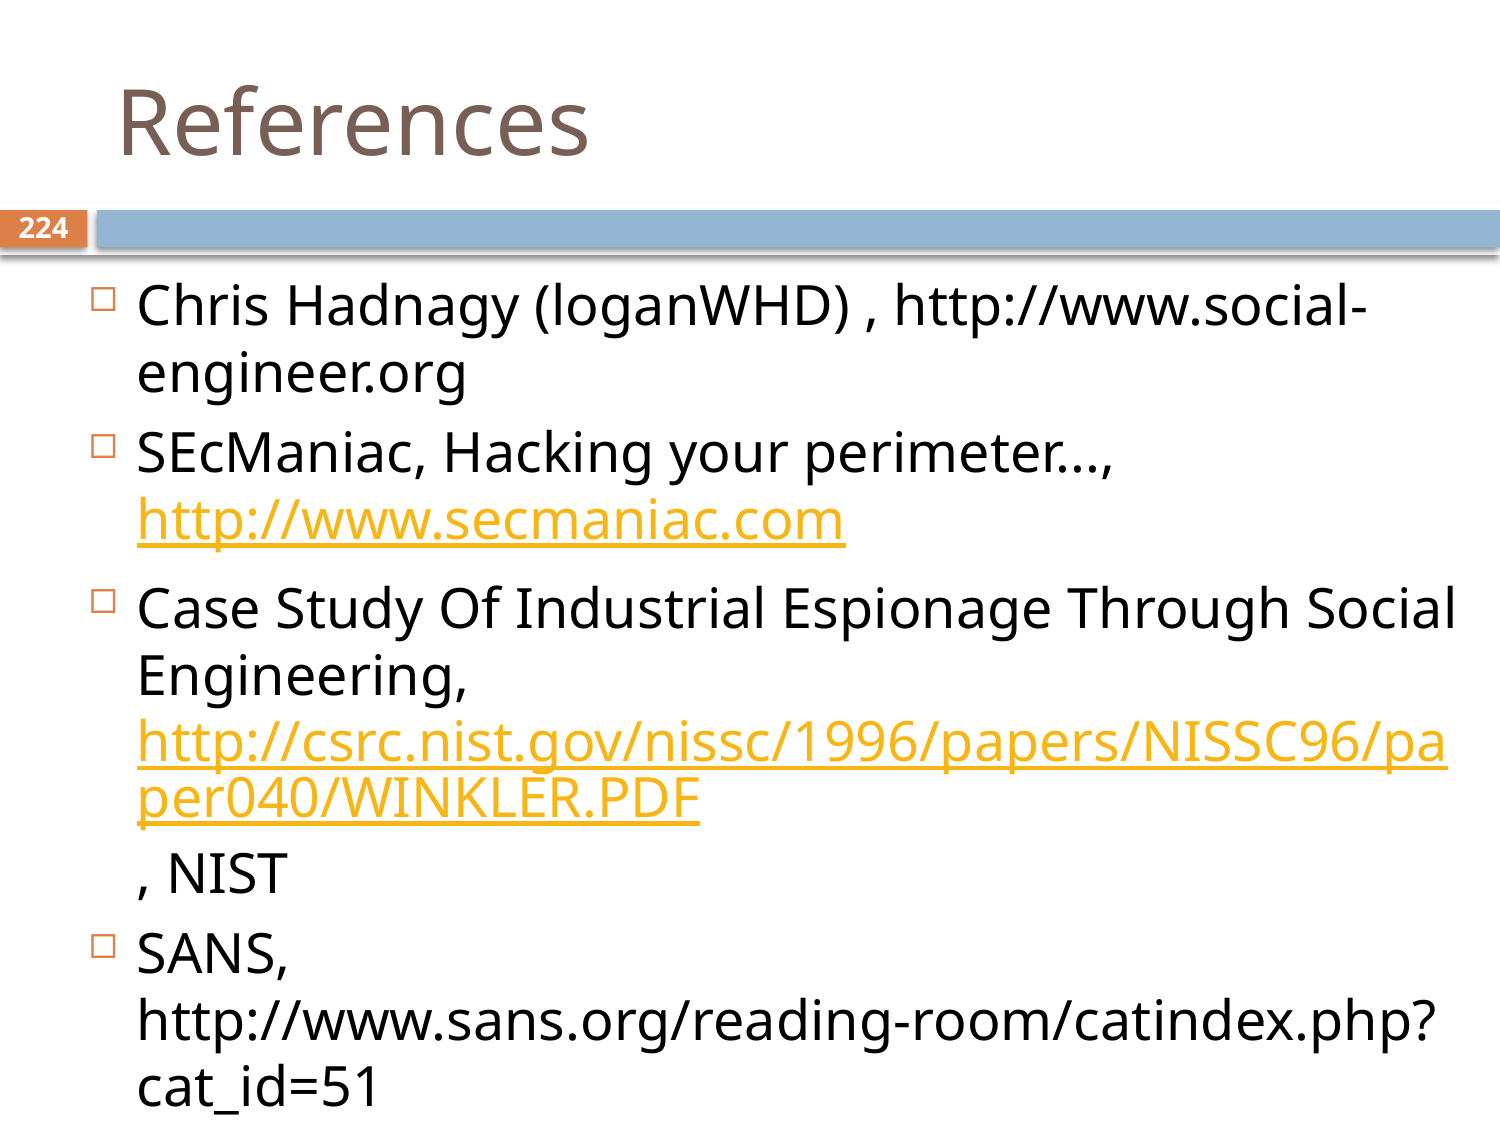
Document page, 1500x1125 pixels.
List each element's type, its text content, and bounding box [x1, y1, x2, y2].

list Chris Hadnagy (loganWHD) , http://www.social-engineer.org SEcManiac, Hacking your perimeter..., http://www.secmaniac.com Case Study Of Industrial Espionage Through Social Engineering, http://csrc.nist.gov/nissc/1996/papers/NISSC96/paper040/WINKLER.PDF, NIST SANS, http://www.sans.org/reading-room/catindex.php?cat_id=51 [73, 262, 1483, 1071]
title References [100, 37, 1438, 200]
slide_number 224 [0, 208, 88, 249]
